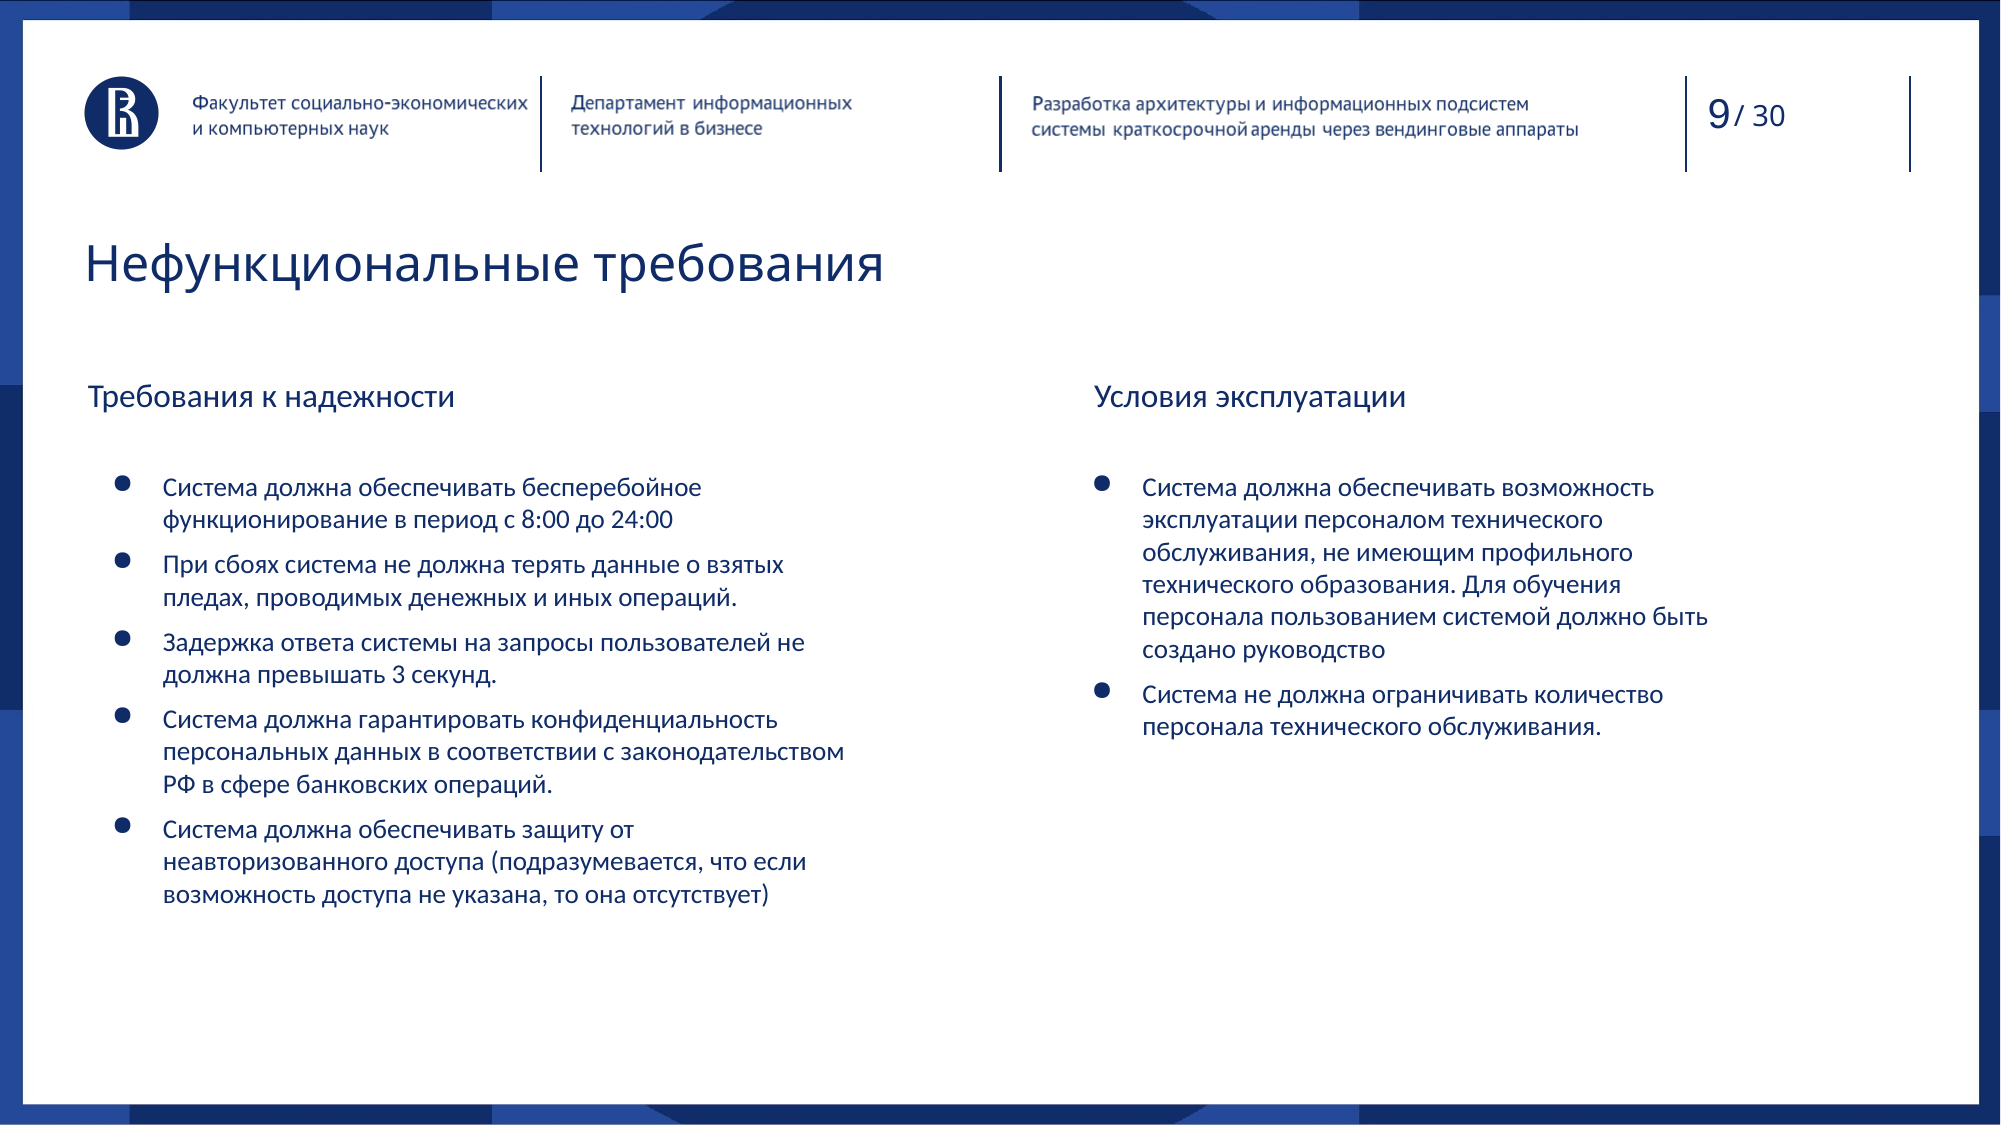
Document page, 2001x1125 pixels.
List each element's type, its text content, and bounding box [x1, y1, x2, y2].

text_box Требования к надежности [72, 359, 657, 429]
text_box Система должна обеспечивать возможность эксплуатации персоналом технического обслуживания, не имеющим профильного технического образования. Для обучения персонала пользованием системой должно быть создано руководство Система не должна ограничивать количество персонала технического обслуживания. [1052, 453, 1735, 757]
text_box Условия эксплуатации [1079, 359, 1734, 429]
title Нефункциональные требования [84, 231, 1899, 322]
text_box / 30 [1719, 89, 1898, 140]
text_box Система должна обеспечивать бесперебойное функционирование в период с 8:00 до 24:00 При сбоях система не должна терять данные о взятых пледах, проводимых денежных и иных операций. Задержка ответа системы на запросы пользователей не должна превышать 3 секунд. Система должна гарантировать конфиденциальность персональных данных в соответствии с законодательством РФ в сфере банковских операций. Система должна обеспечивать защиту от неавторизованного доступа (подразумевается, что если возможность доступа не указана, то она отсутствует) [72, 453, 870, 924]
picture [0, 0, 2001, 1125]
